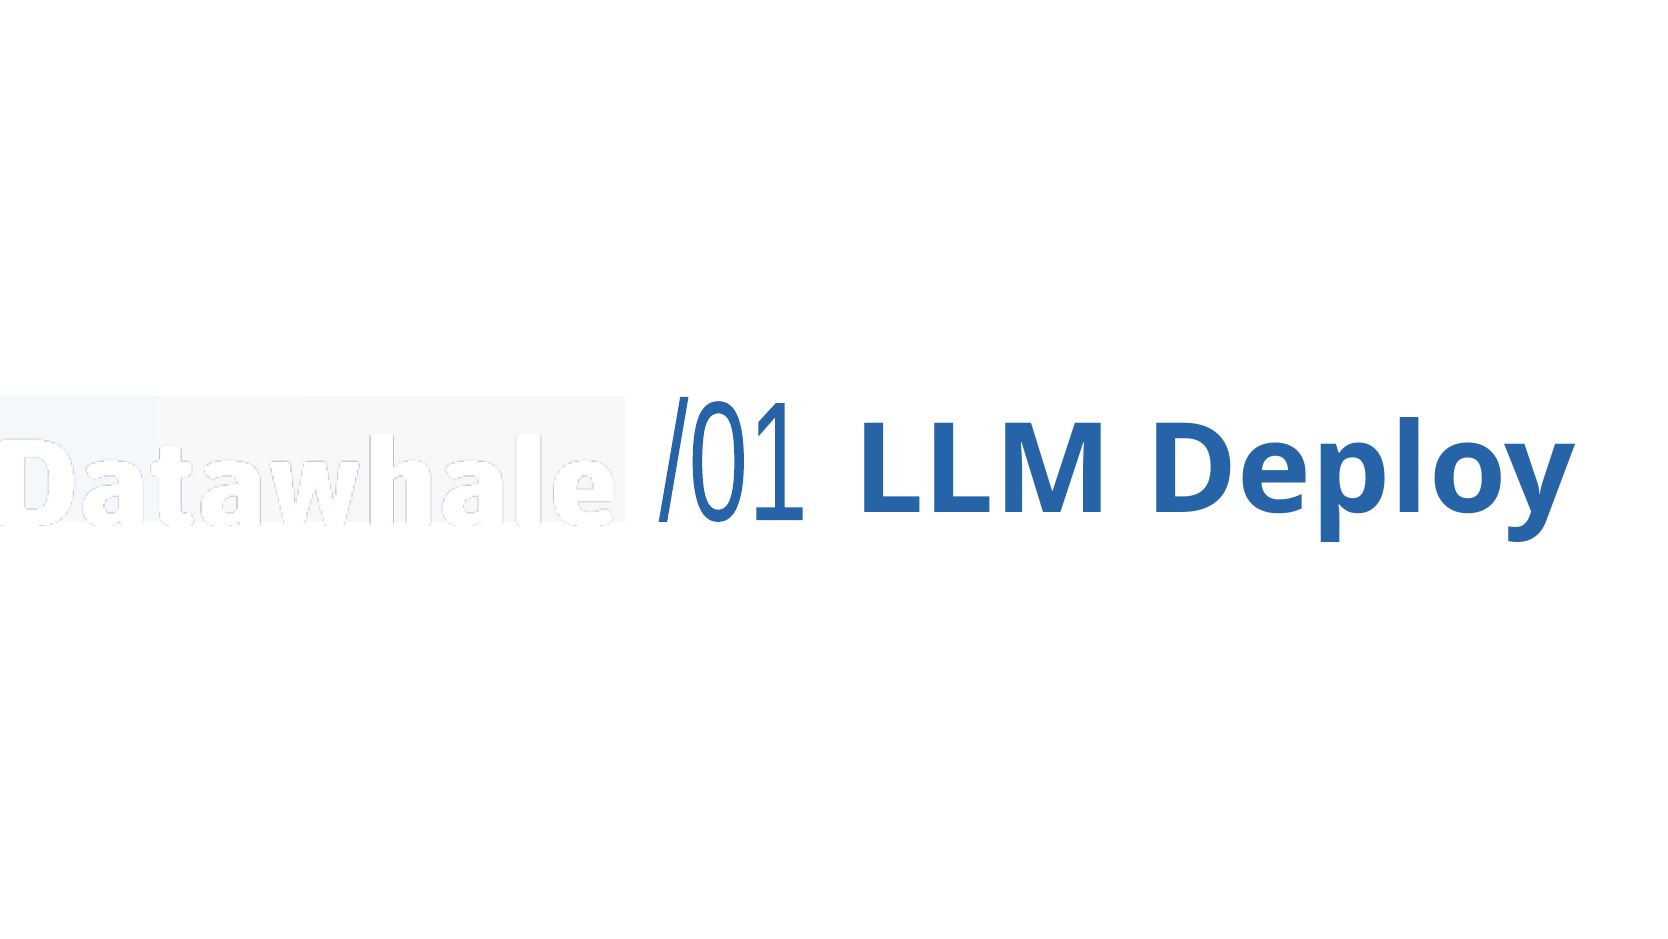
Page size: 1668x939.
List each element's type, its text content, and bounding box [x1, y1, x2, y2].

text_box LLM Deploy [838, 350, 1591, 546]
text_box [0, 396, 625, 526]
